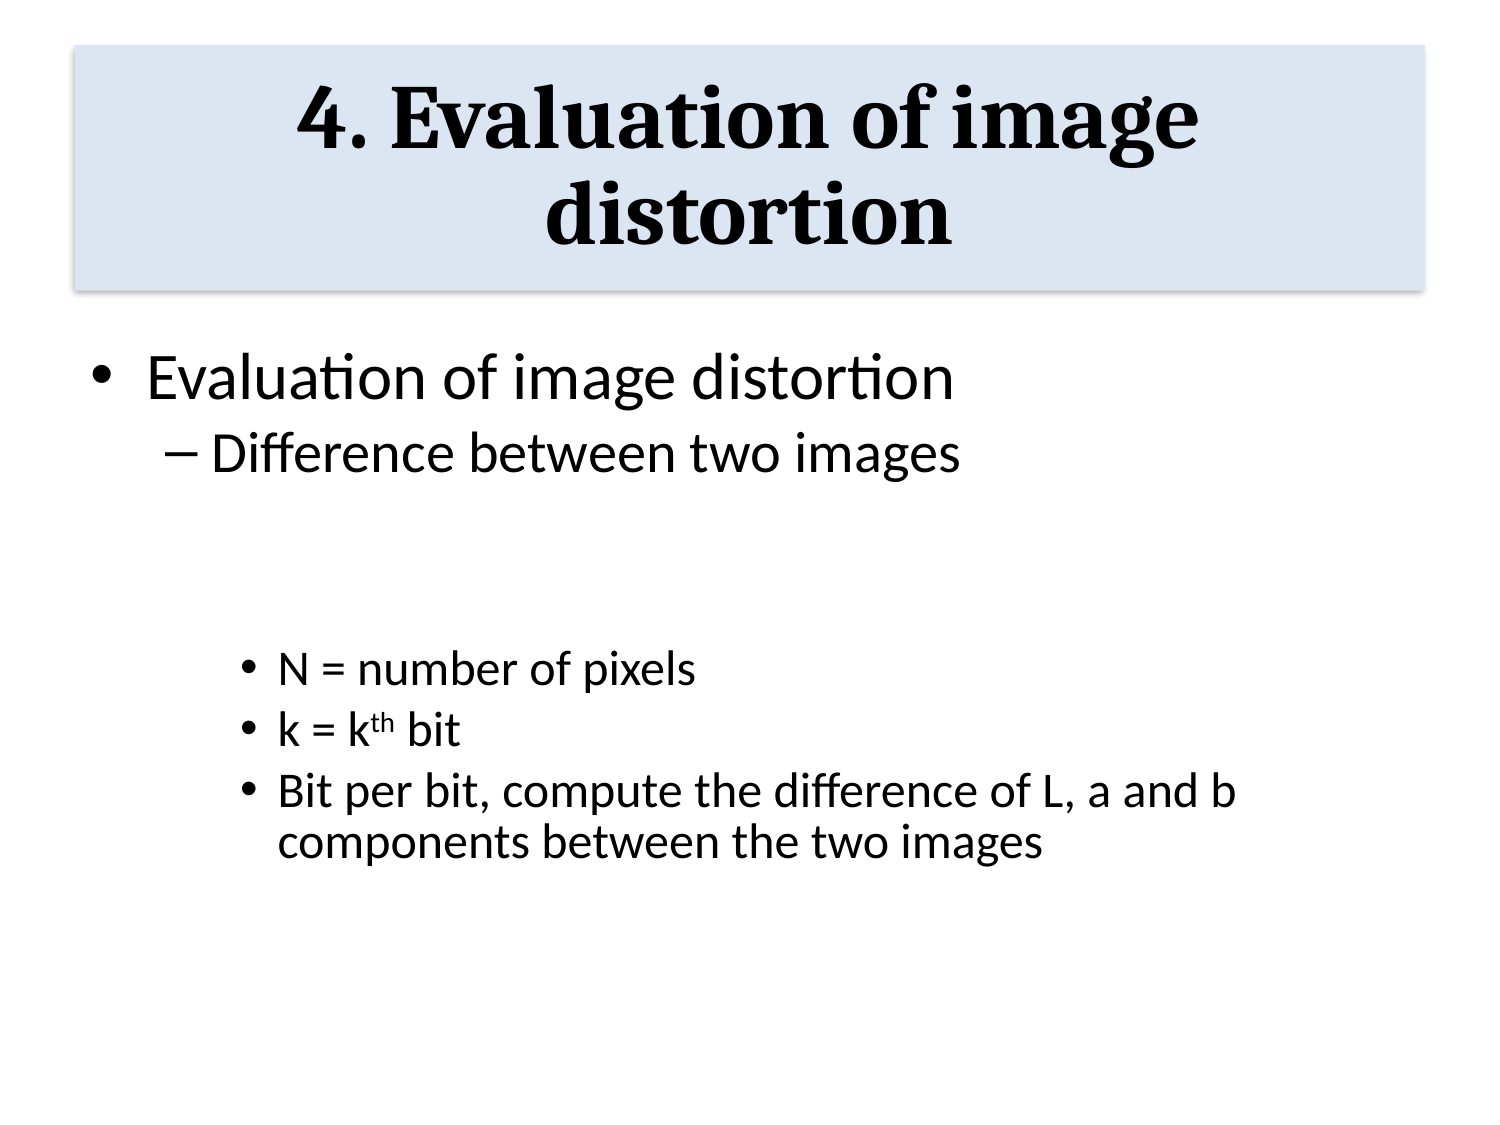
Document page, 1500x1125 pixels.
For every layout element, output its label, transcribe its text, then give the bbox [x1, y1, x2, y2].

title 4. Evaluation of image distortion [74, 44, 1426, 291]
